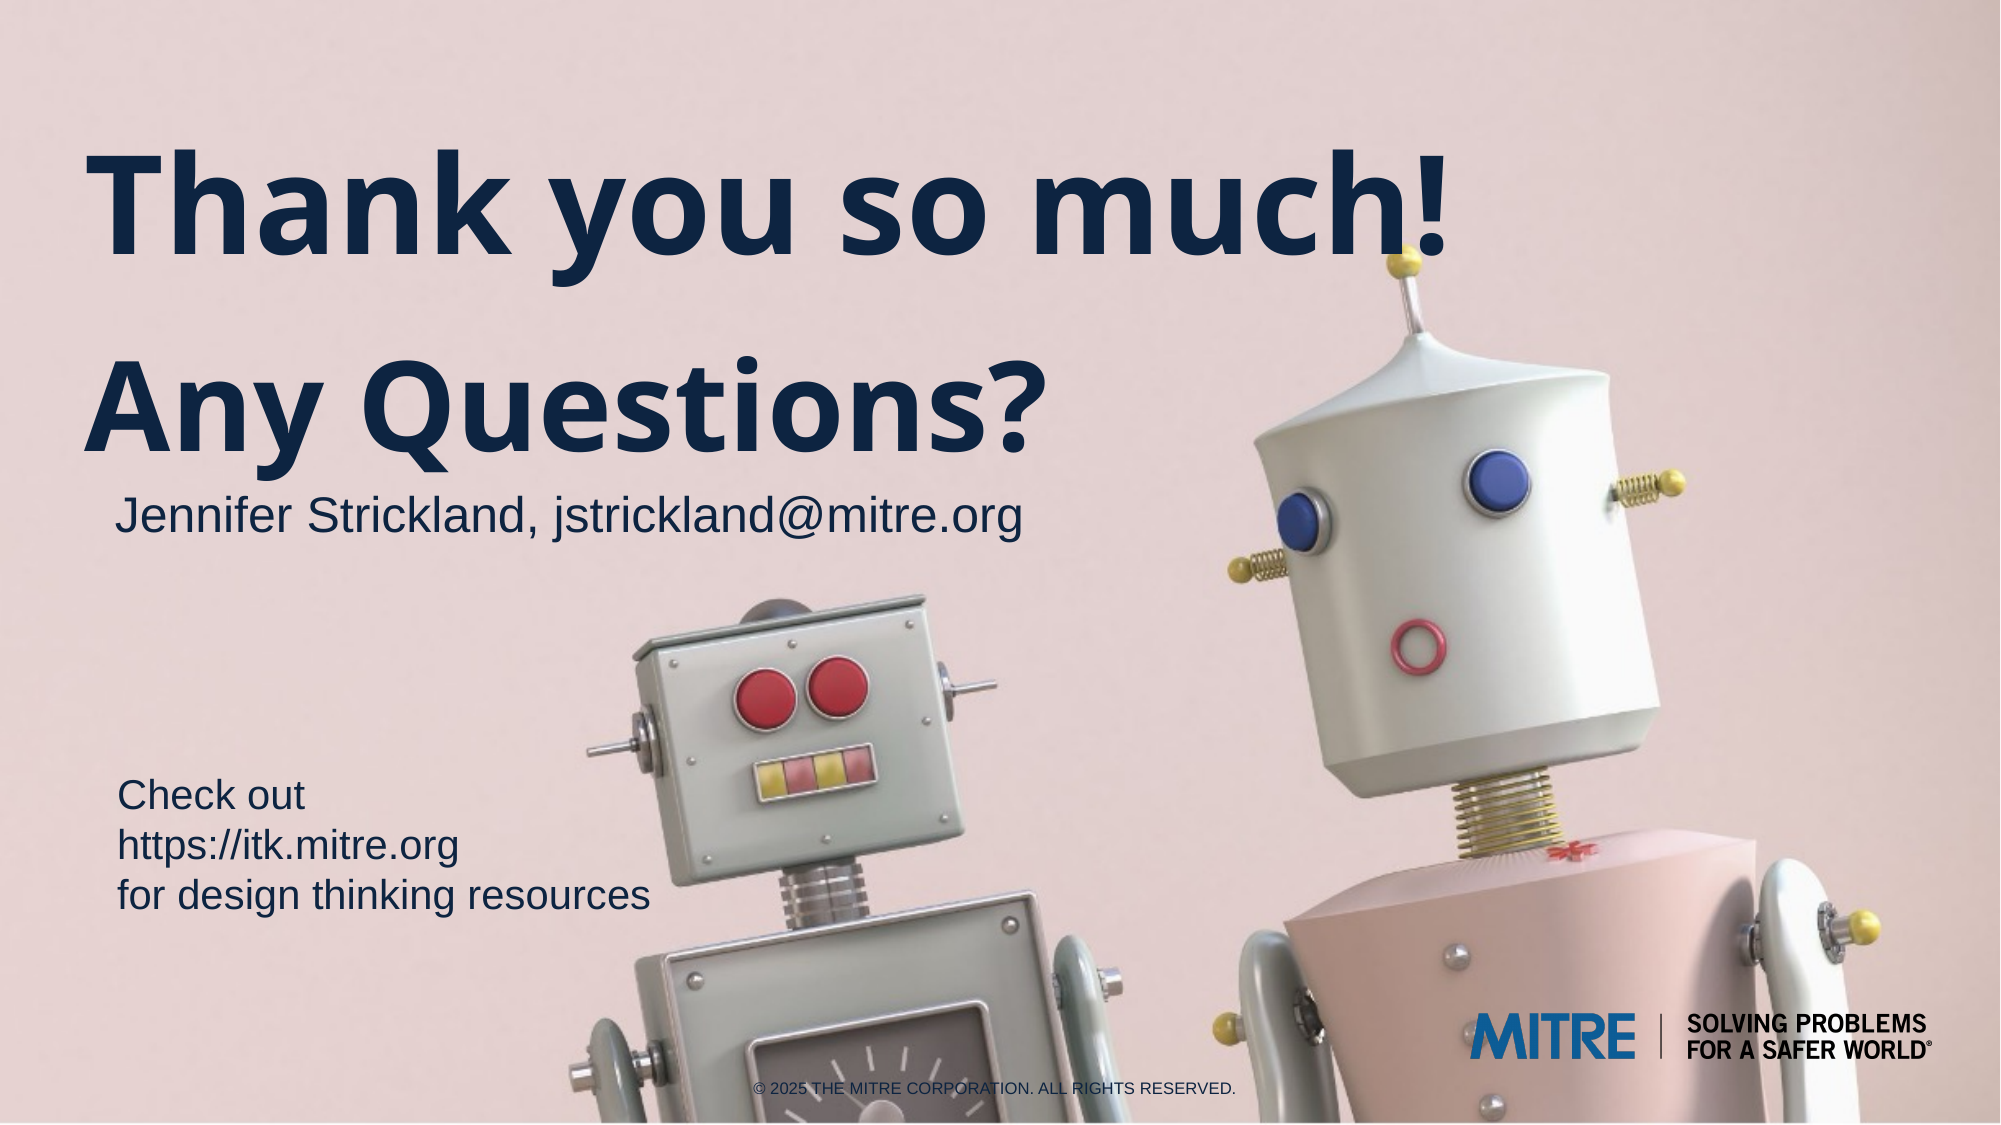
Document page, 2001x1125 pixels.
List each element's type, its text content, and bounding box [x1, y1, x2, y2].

title Thank you so much! Any Questions? [69, 60, 1850, 450]
picture [0, 0, 2001, 1125]
list Jennifer Strickland, jstrickland@mitre.org Check out https://itk.mitre.org for design thinking resources [99, 474, 1260, 565]
